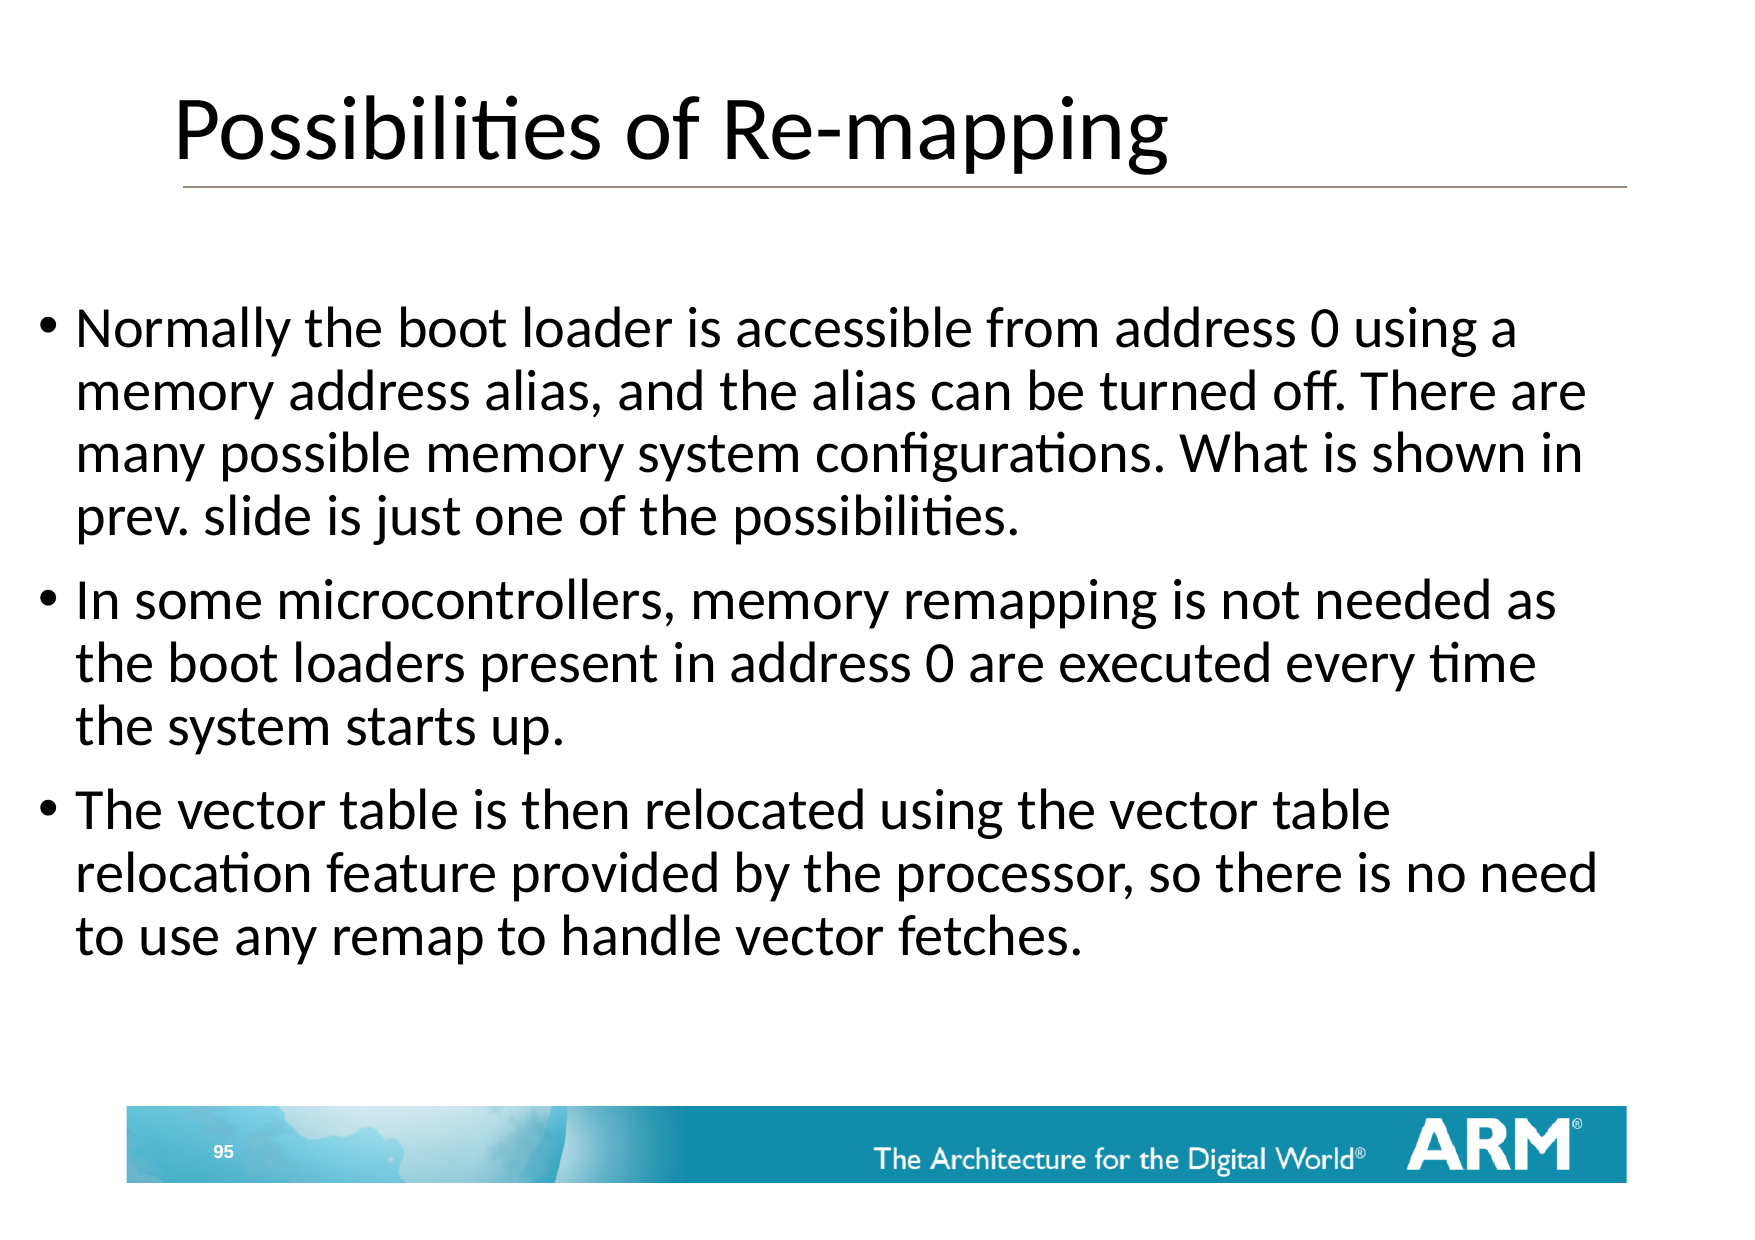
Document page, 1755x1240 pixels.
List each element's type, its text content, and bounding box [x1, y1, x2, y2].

list Normally the boot loader is accessible from address 0 using a memory address alias, and the alias can be turned off. There are many possible memory system configurations. What is shown in prev. slide is just one of the possibilities. In some microcontrollers, memory remapping is not needed as the boot loaders present in address 0 are executed every time the system starts up. The vector table is then relocated using the vector table relocation feature provided by the processor, so there is no need to use any remap to handle vector fetches. [38, 296, 1612, 571]
title Possibilities of Re-mapping [173, 80, 1581, 172]
picture [126, 1106, 1627, 1183]
slide_number 95 [198, 1139, 287, 1187]
